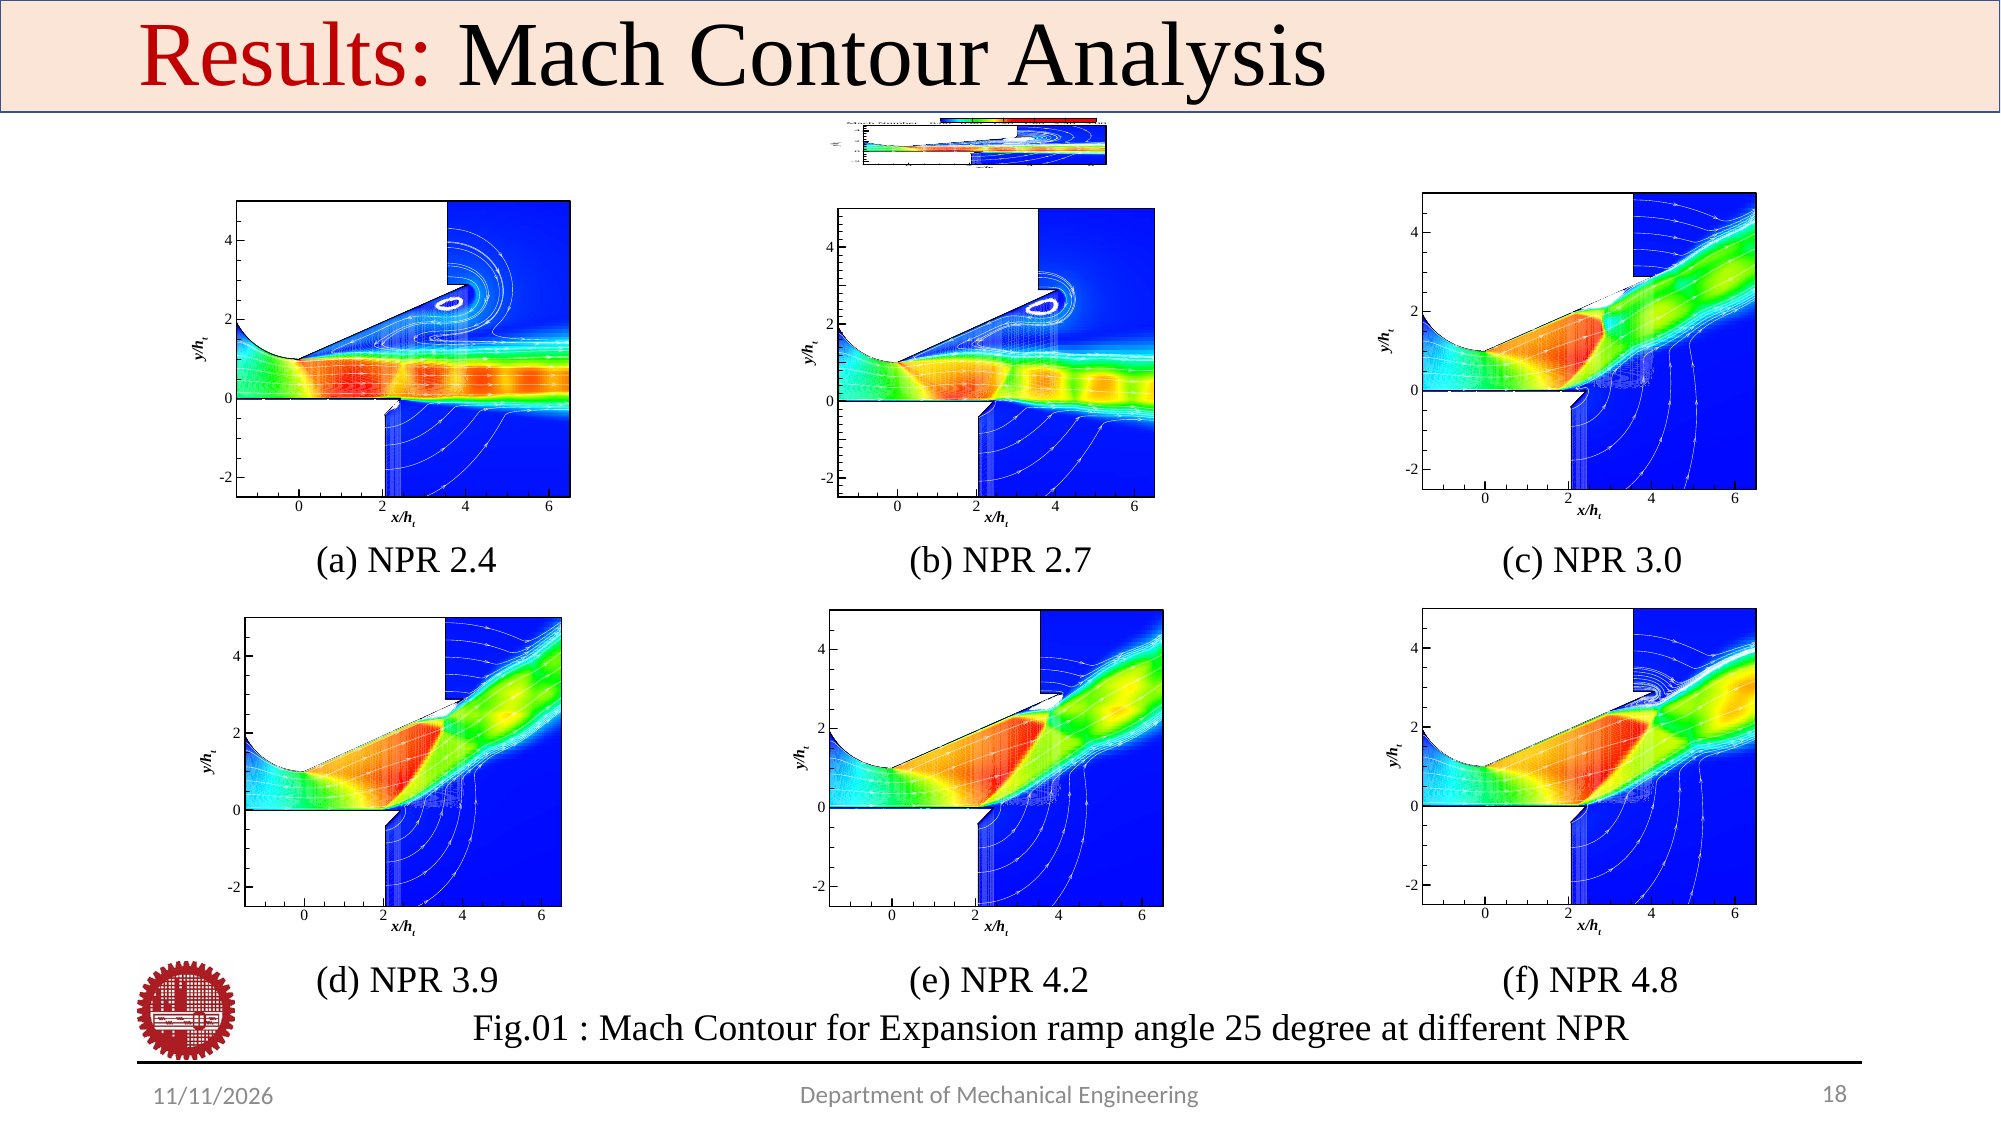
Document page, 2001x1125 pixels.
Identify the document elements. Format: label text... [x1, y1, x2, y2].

text_box (d) NPR 3.9 [301, 948, 514, 1008]
text_box (a) NPR 2.4 [301, 539, 512, 572]
text_box (b) NPR 2.7 [894, 539, 1107, 572]
picture [1376, 570, 1798, 946]
slide_number 18 [1412, 1062, 1863, 1123]
text_box (e) NPR 4.2 [894, 948, 1105, 995]
footer Department of Mechanical Engineering [662, 1064, 1338, 1124]
text_box (f) NPR 4.8 [1487, 947, 1694, 995]
picture [783, 163, 1205, 539]
picture [190, 572, 612, 948]
picture [190, 163, 612, 539]
text_box Results: Mach Contour Analysis [123, 0, 1345, 111]
picture [137, 961, 235, 1060]
picture [1376, 155, 1798, 531]
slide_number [137, 1065, 588, 1125]
text_box [829, 114, 1137, 163]
text_box (c) NPR 3.0 [1487, 531, 1698, 570]
picture [783, 572, 1205, 948]
text_box Fig.01 : Mach Contour for Expansion ramp angle 25 degree at different NPR [457, 995, 1754, 1056]
